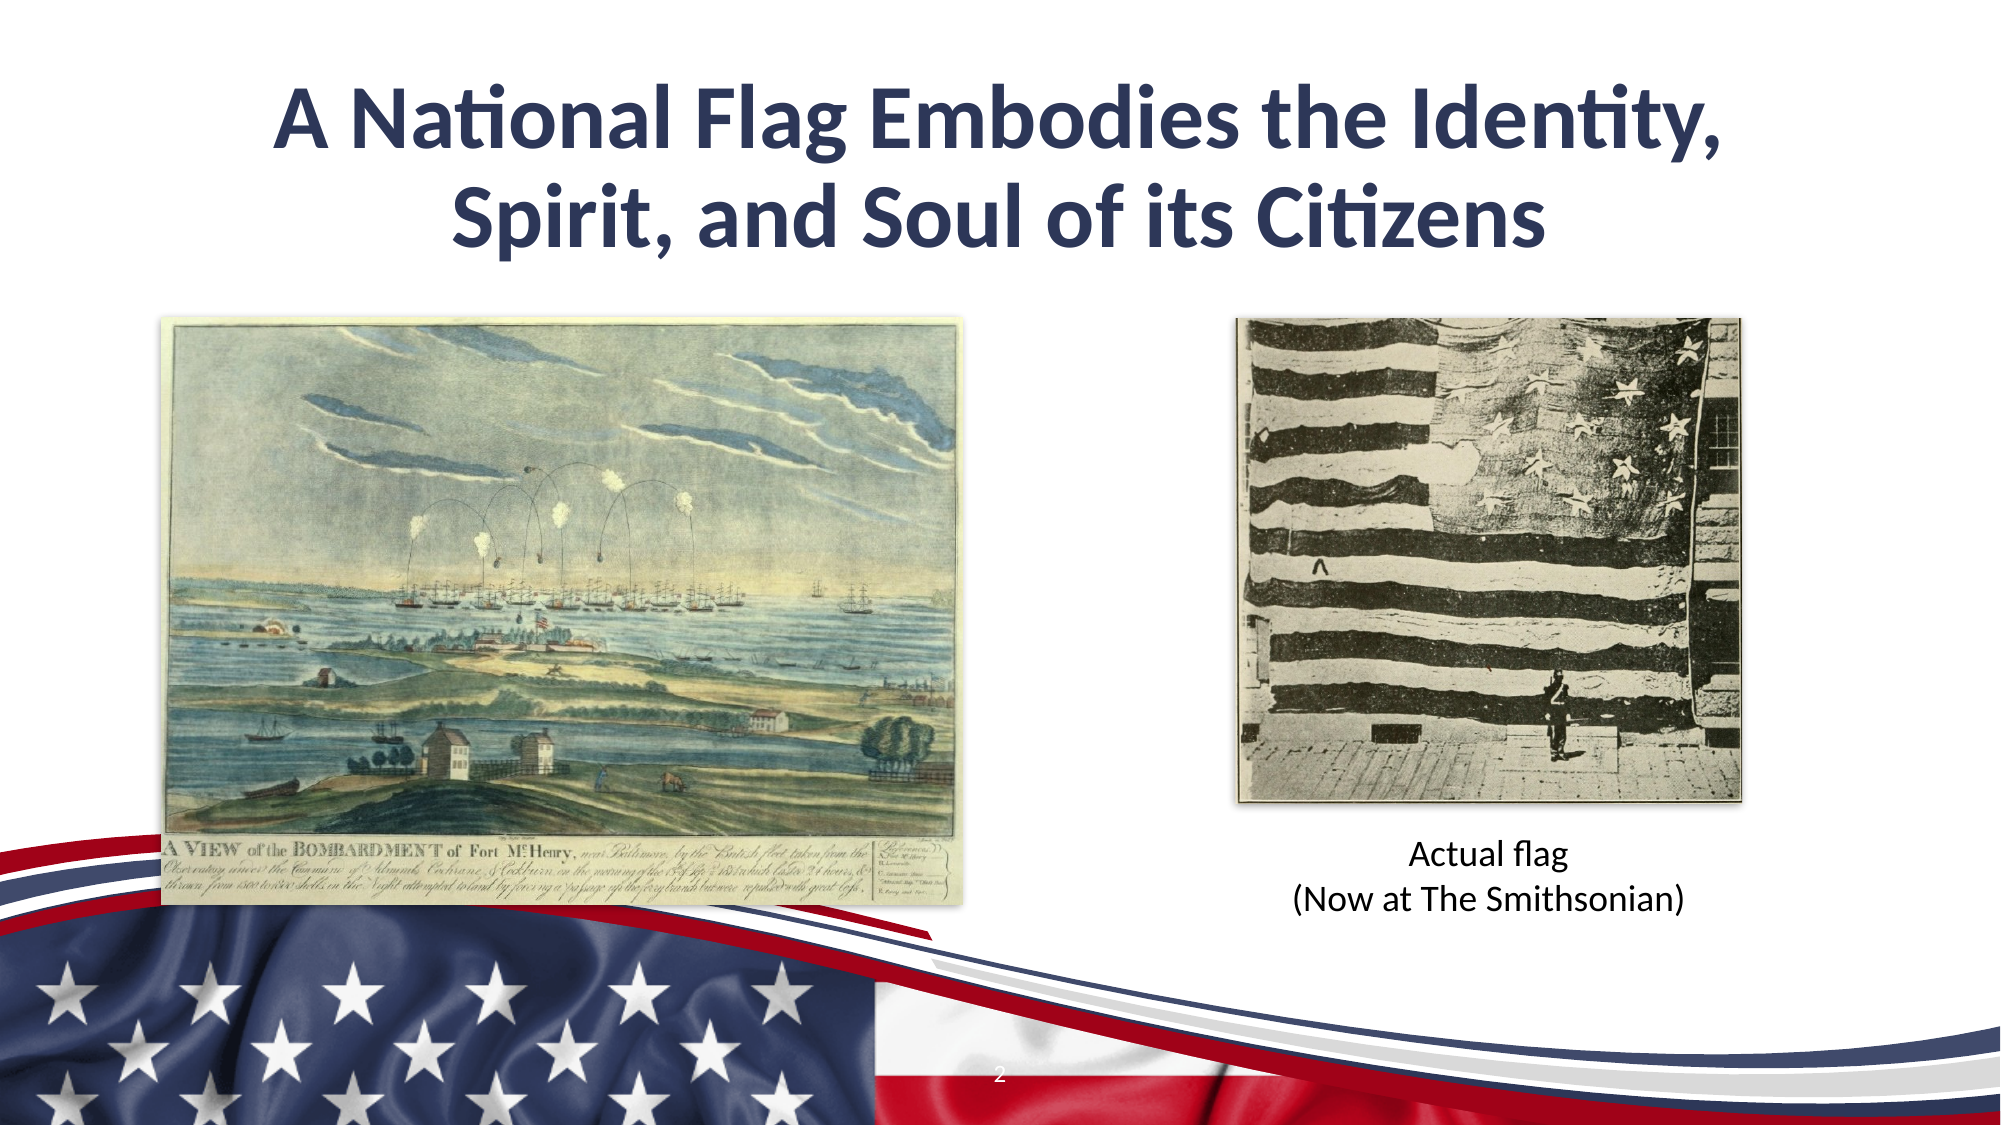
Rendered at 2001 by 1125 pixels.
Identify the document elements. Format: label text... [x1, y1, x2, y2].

slide_number 2 [883, 1042, 1117, 1103]
text_box Actual flag (Now at The Smithsonian) [1276, 821, 1701, 927]
title A National Flag Embodies the Identity, Spirit, and Soul of its Citizens [137, 59, 1863, 278]
picture [0, 317, 1552, 1125]
picture [1235, 317, 1743, 804]
